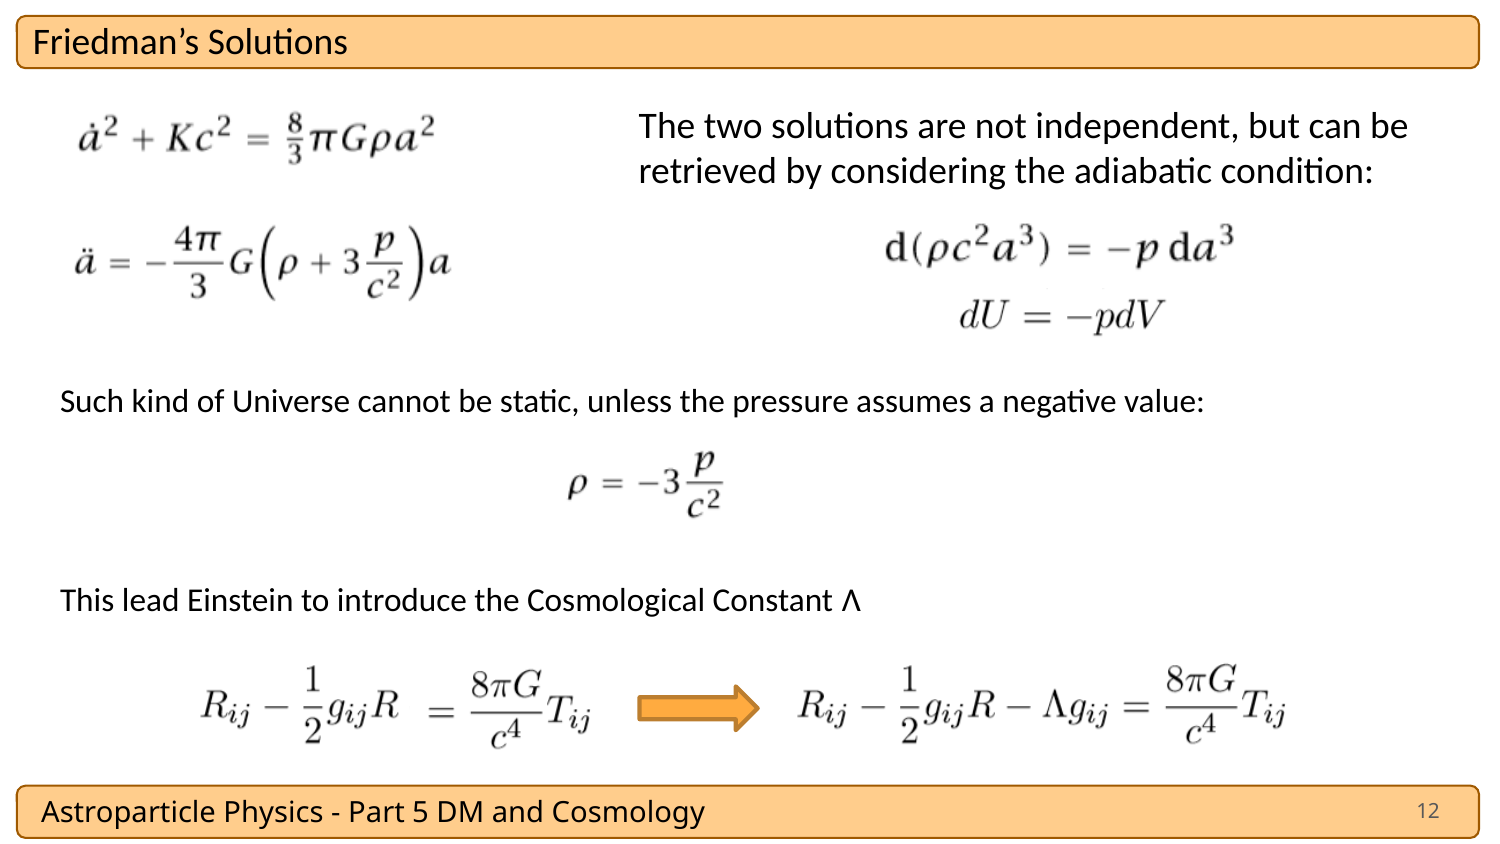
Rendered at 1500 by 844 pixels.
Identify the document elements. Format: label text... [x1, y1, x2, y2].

picture [819, 202, 1239, 286]
text_box Such kind of Universe cannot be static, unless the pressure assumes a negative value: This lead Einstein to introduce the Cosmological Constant Λ [45, 371, 1440, 626]
picture [520, 430, 728, 541]
picture [950, 287, 1170, 347]
picture [145, 628, 410, 760]
picture [44, 207, 454, 322]
footer Astroparticle Physics - Part 5 DM and Cosmology [26, 785, 841, 844]
slide_number 12 [1105, 782, 1455, 841]
text_box The two solutions are not independent, but can be retrieved by considering the adiabatic condition: [624, 93, 1469, 199]
text_box Friedman’s Solutions [18, 9, 1500, 70]
picture [57, 93, 439, 185]
text_box [637, 684, 736, 733]
picture [741, 628, 1293, 760]
picture [424, 634, 596, 766]
